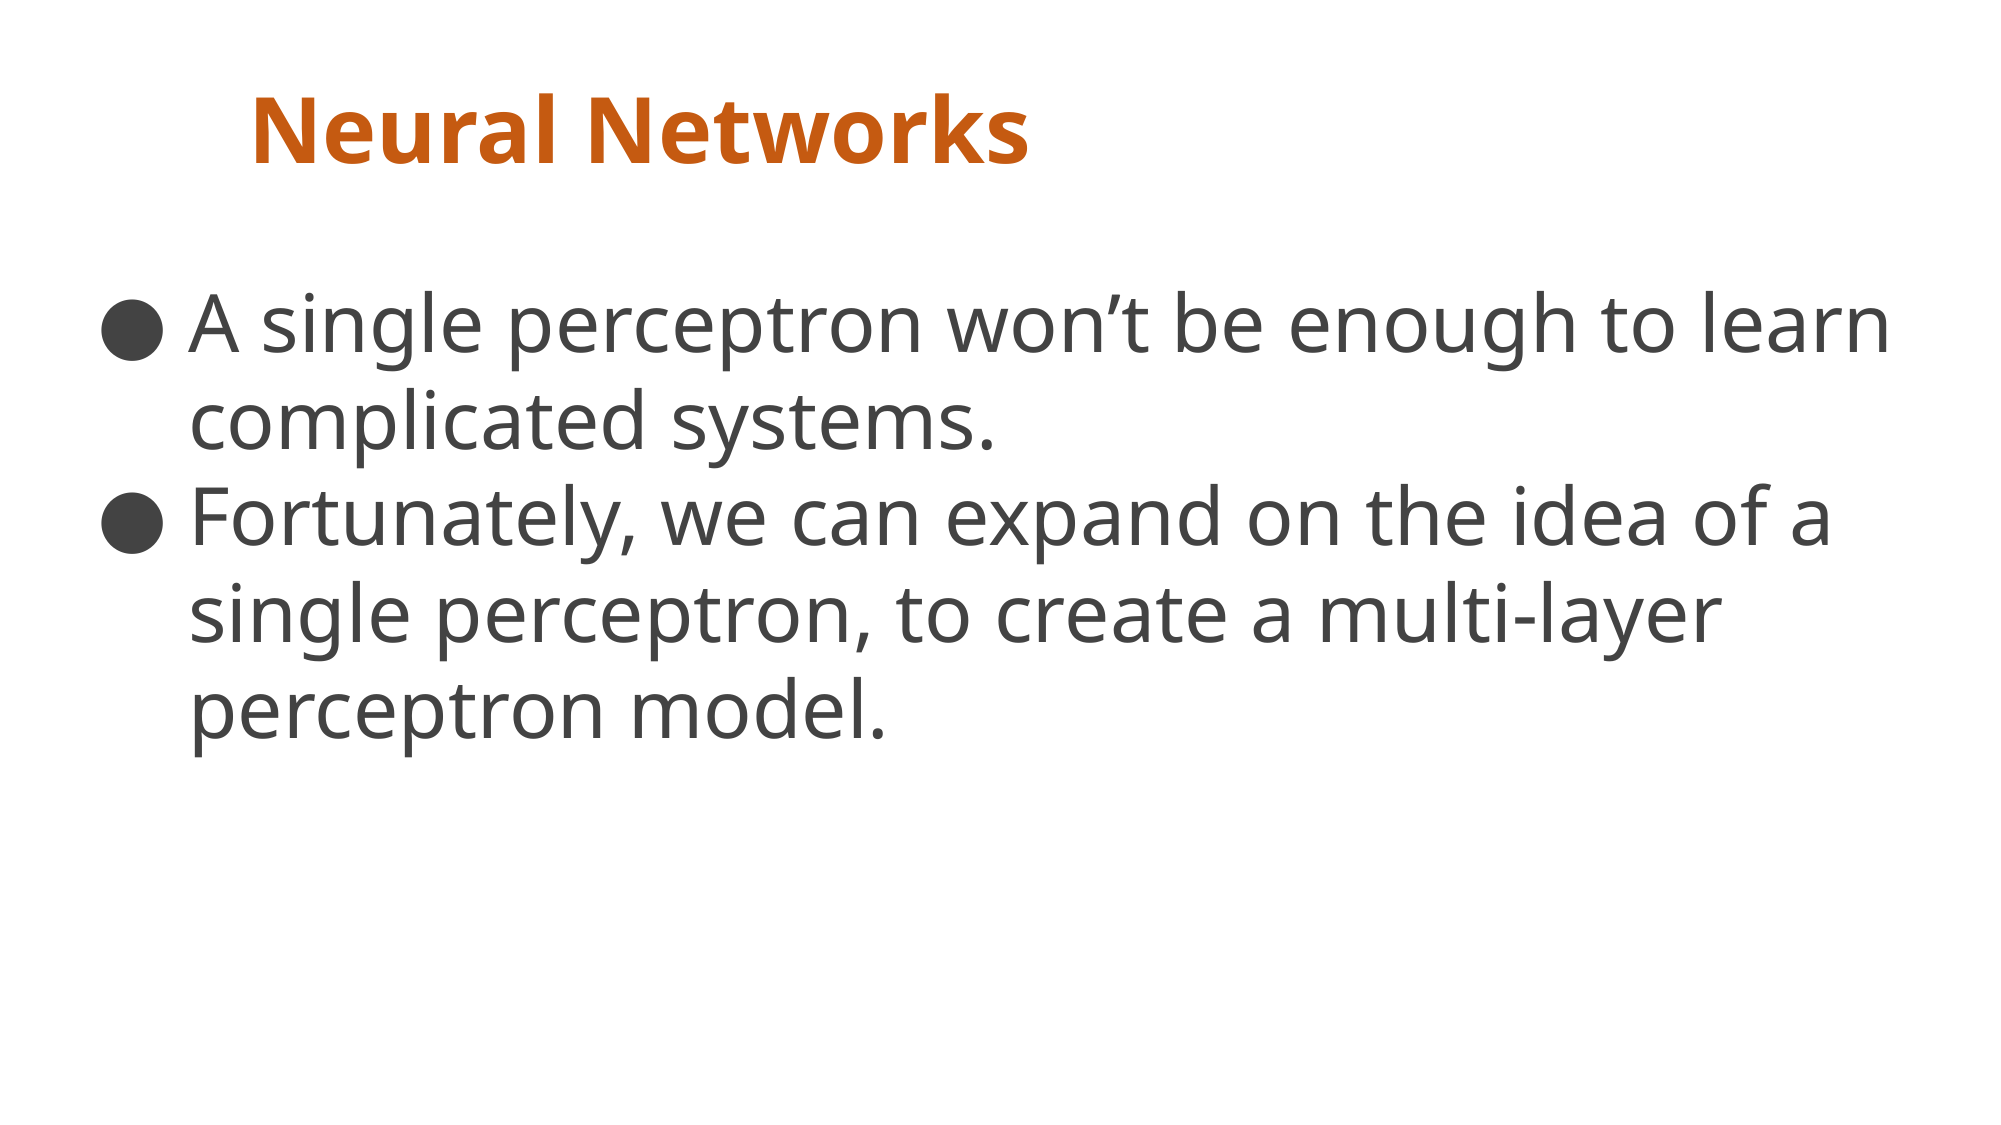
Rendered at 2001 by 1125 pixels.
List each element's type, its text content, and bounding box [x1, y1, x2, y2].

title Neural Networks [228, 64, 1932, 190]
list A single perceptron won’t be enough to learn complicated systems. Fortunately, we can expand on the idea of a single perceptron, to create a multi-layer perceptron model. [68, 252, 1968, 1000]
